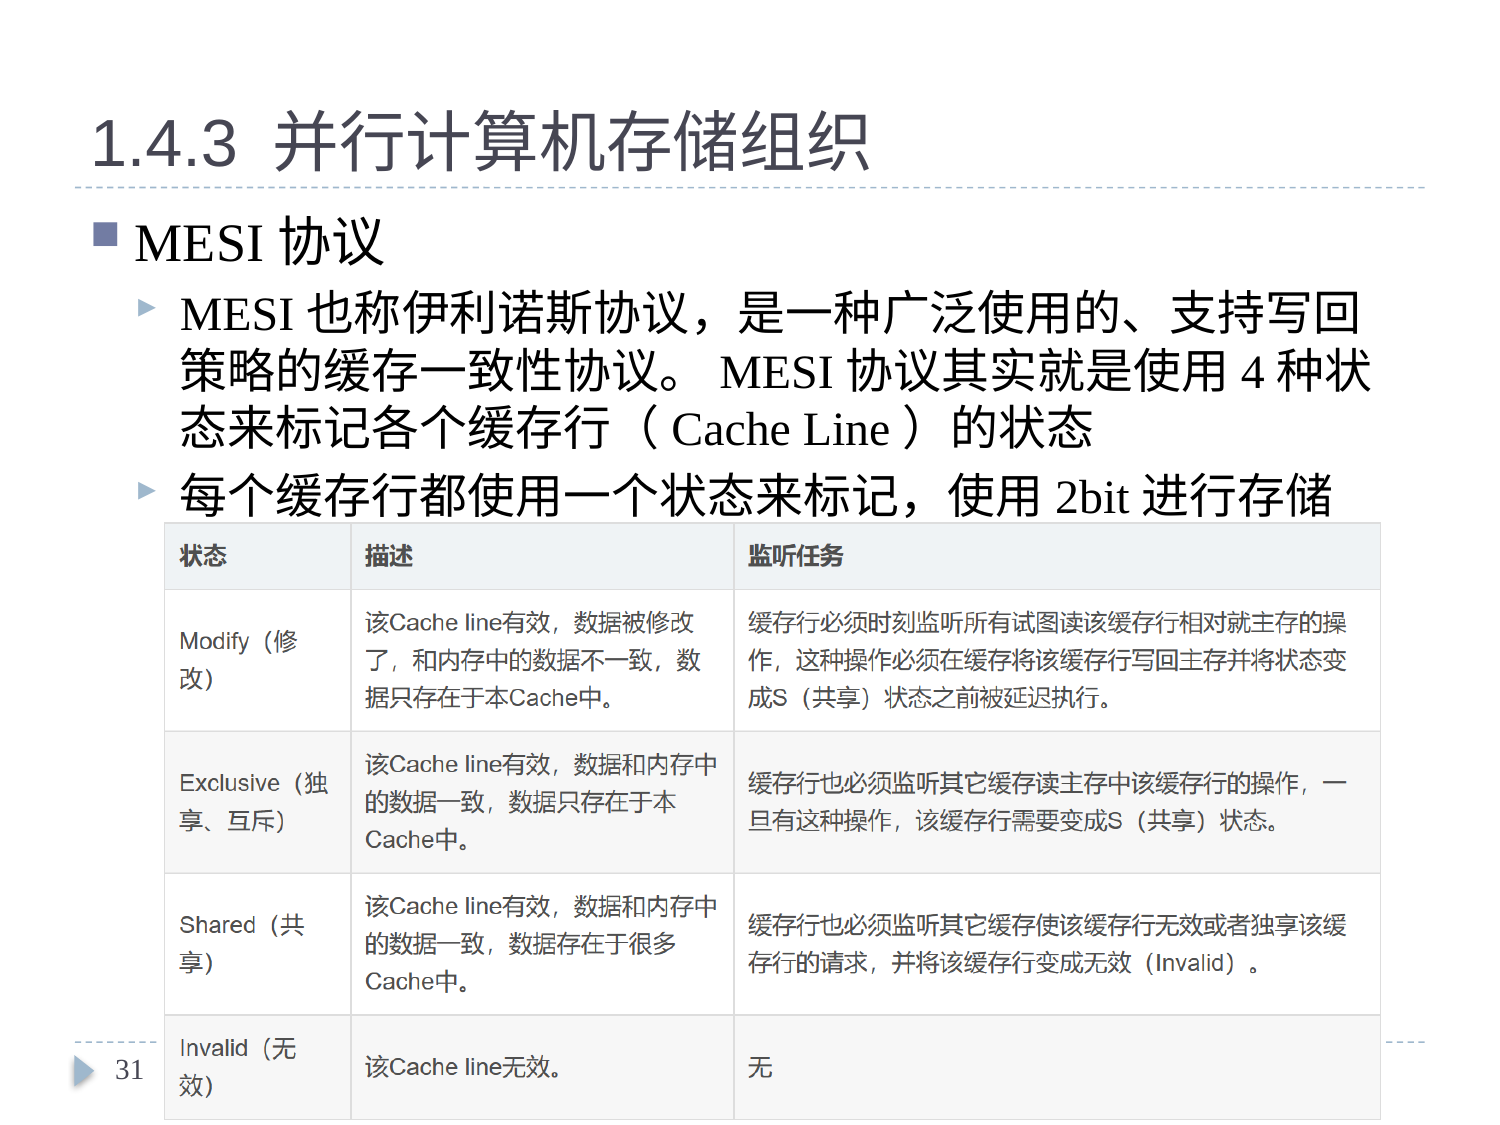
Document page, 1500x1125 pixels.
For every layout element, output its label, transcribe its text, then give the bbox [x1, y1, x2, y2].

list MESI协议 MESI也称伊利诺斯协议，是一种广泛使用的、支持写回策略的缓存一致性协议。MESI协议其实就是使用4种状态来标记各个缓存行（Cache Line）的状态 每个缓存行都使用一个状态来标记，使用2bit进行存储 [74, 199, 1426, 1011]
slide_number 31 [100, 1042, 153, 1103]
title 1.4.3 并行计算机存储组织 [74, 24, 1426, 188]
picture [159, 519, 1386, 1125]
